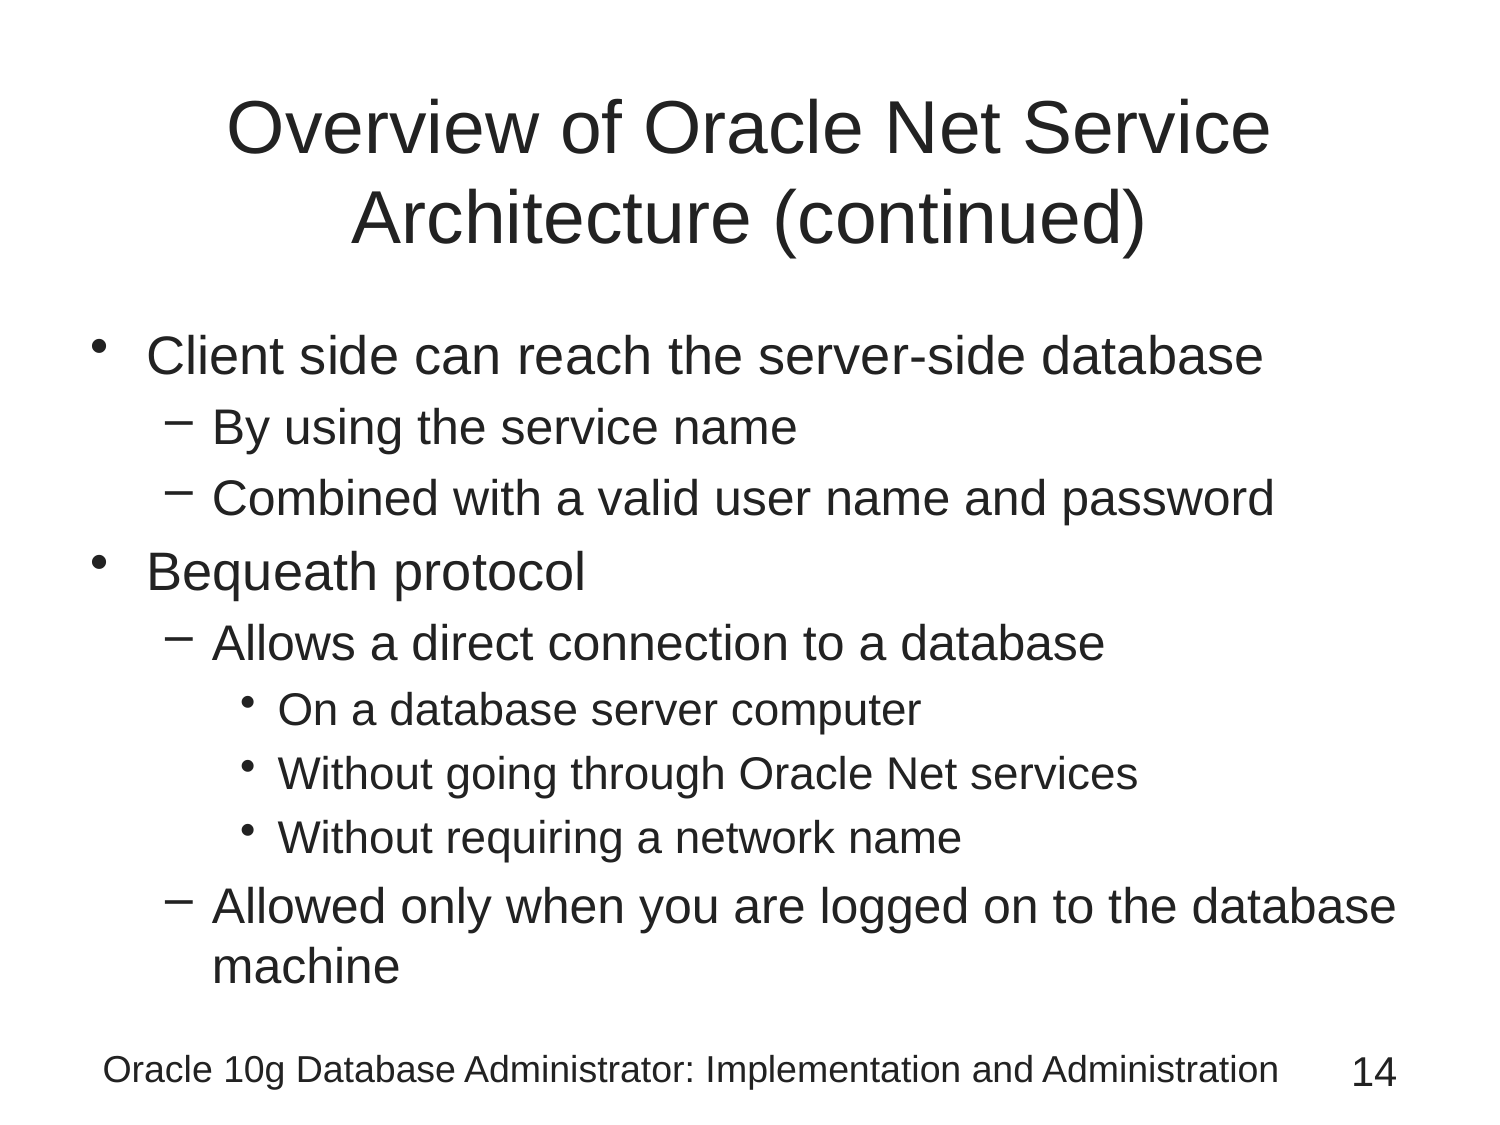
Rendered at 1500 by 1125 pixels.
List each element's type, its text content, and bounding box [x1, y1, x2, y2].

title Overview of Oracle Net Service Architecture (continued) [87, 62, 1413, 276]
list Client side can reach the server-side database By using the service name Combined with a valid user name and password Bequeath protocol Allows a direct connection to a database On a database server computer Without going through Oracle Net services Without requiring a network name Allowed only when you are logged on to the database machine [74, 312, 1426, 1026]
slide_number 14 [1074, 1037, 1413, 1101]
footer Oracle 10g Database Administrator: Implementation and Administration [87, 1037, 1074, 1101]
